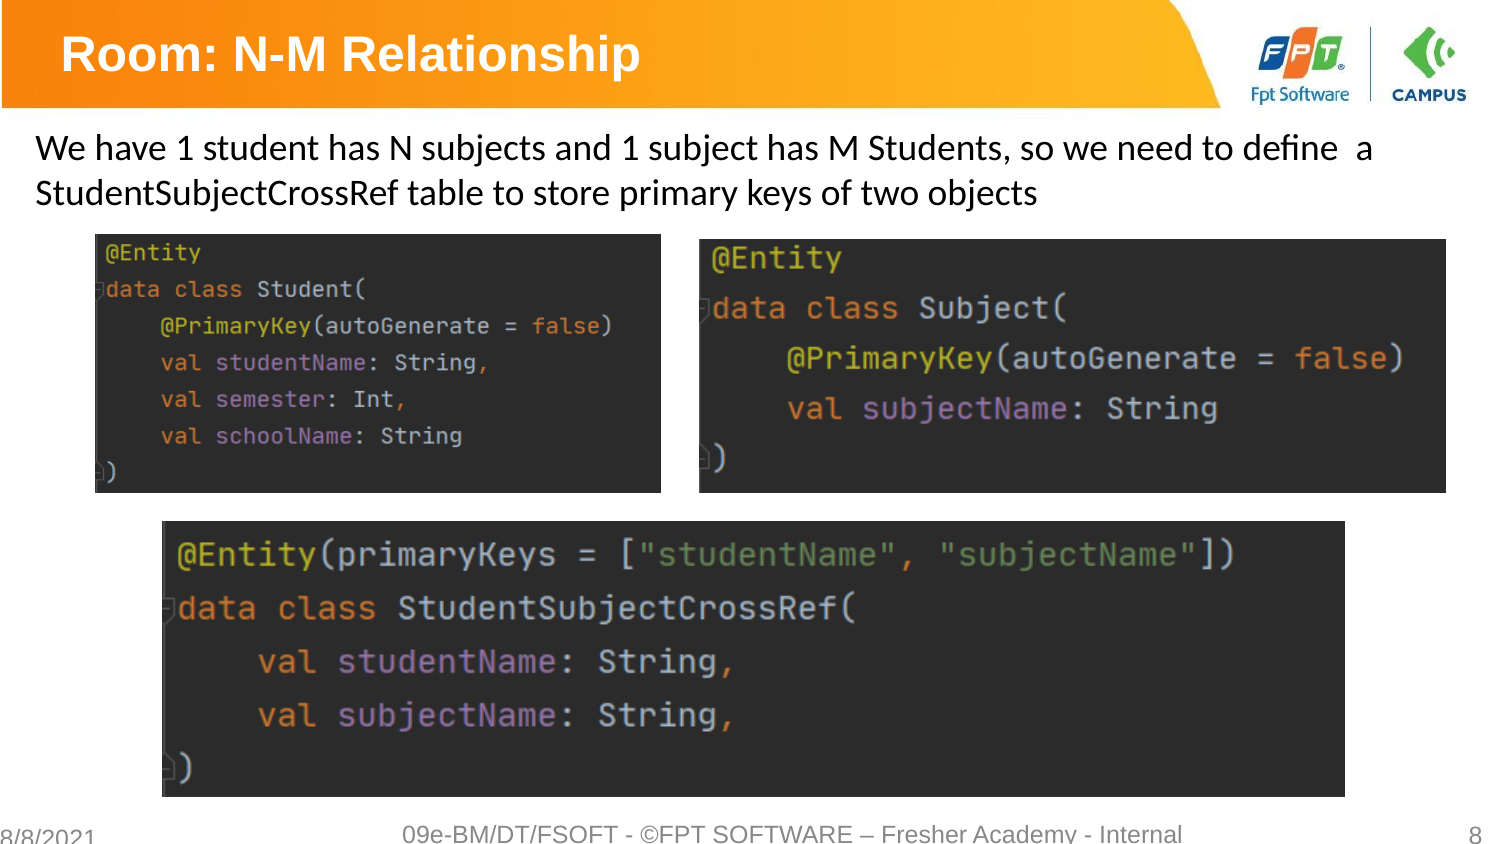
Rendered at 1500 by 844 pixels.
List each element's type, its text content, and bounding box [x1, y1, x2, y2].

text_box We have 1 student has N subjects and 1 subject has M Students, so we need to define a StudentSubjectCrossRef table to store primary keys of two objects [20, 115, 1446, 221]
picture [94, 234, 661, 494]
picture [162, 521, 1345, 798]
picture [1, 0, 1470, 119]
slide_number ‹#› [1462, 818, 1497, 844]
picture [699, 239, 1446, 494]
footer 09e-BM/DT/FSOFT - ©FPT SOFTWARE – Fresher Academy - Internal Use [399, 817, 1230, 844]
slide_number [0, 821, 98, 844]
text_box Room: N-M Relationship [58, 19, 775, 82]
